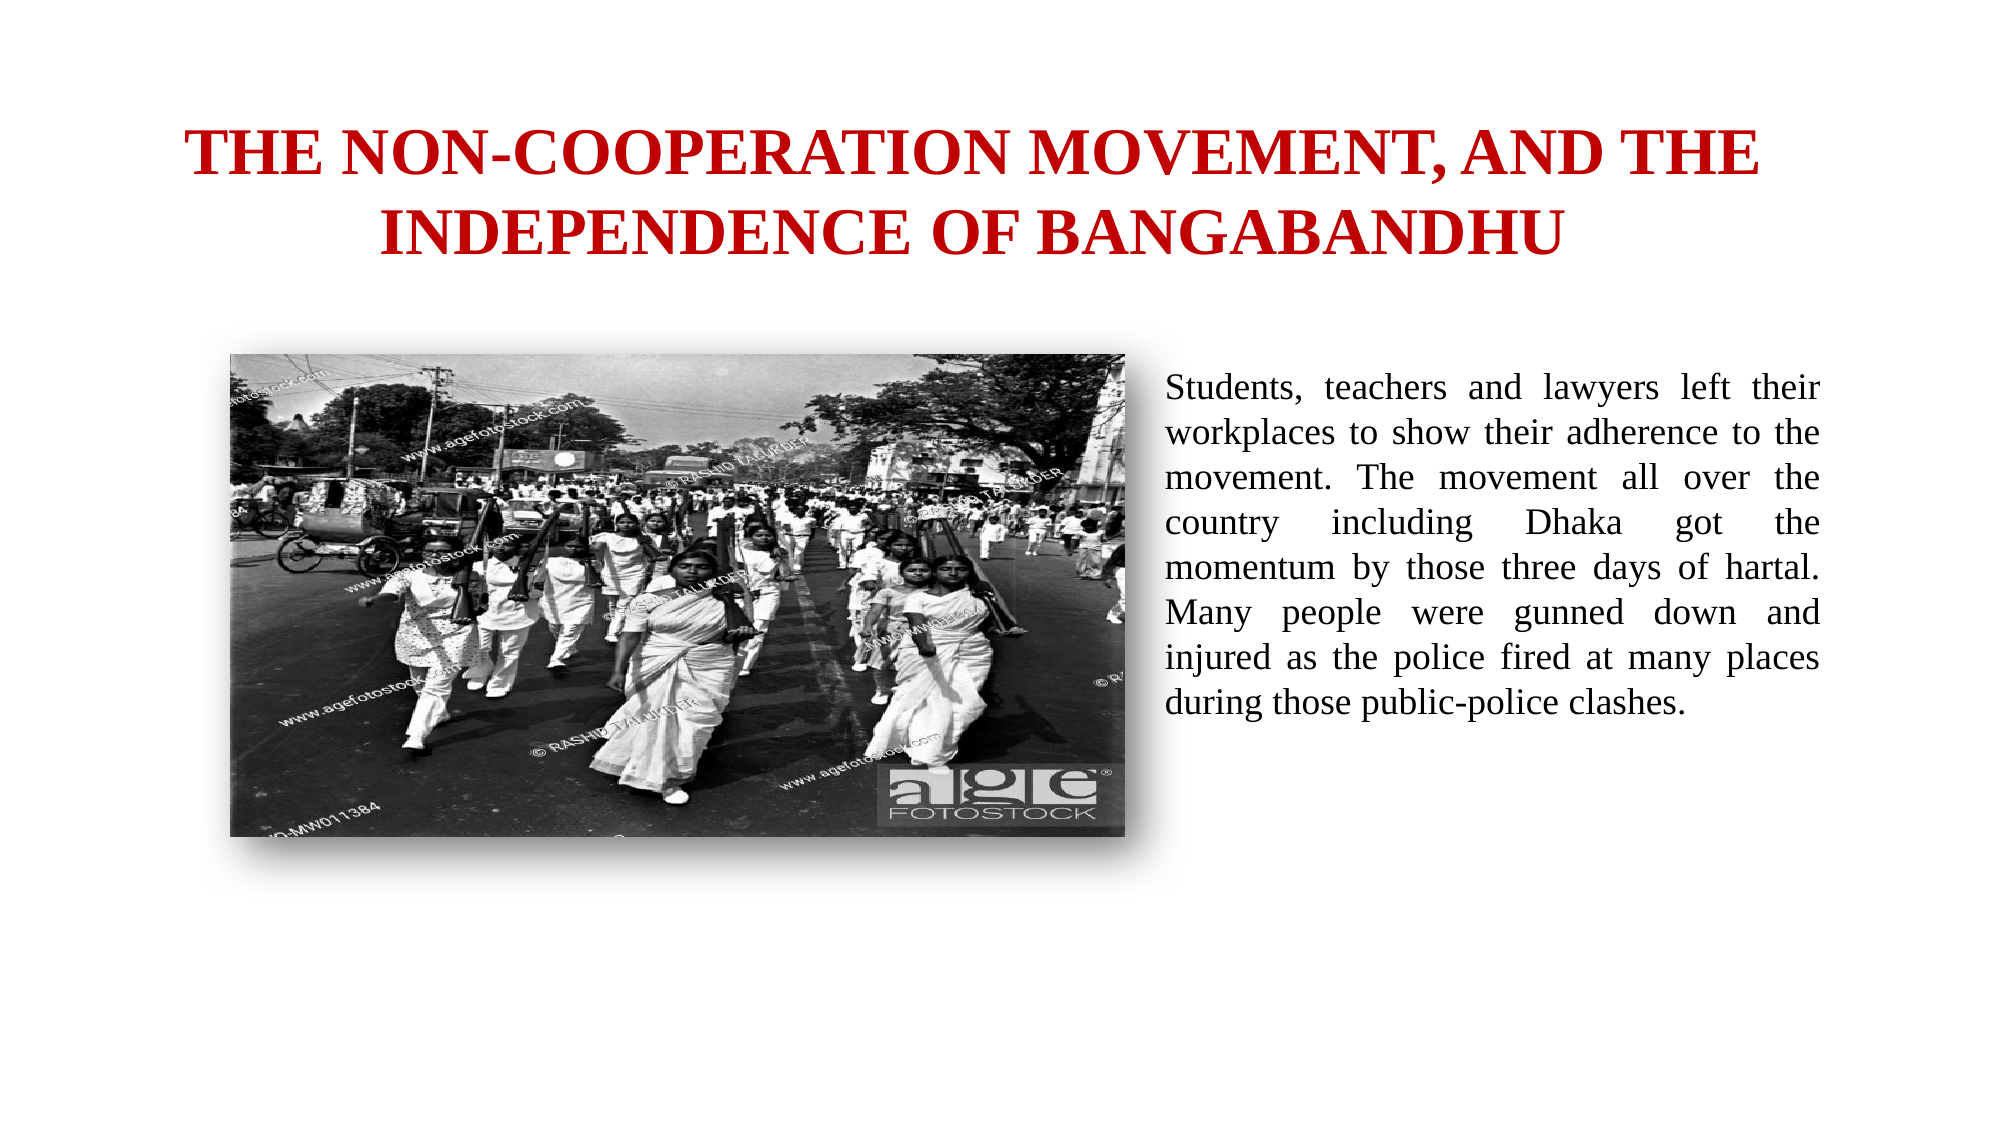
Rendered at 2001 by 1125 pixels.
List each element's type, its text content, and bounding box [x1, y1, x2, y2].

list Students, teachers and lawyers left their workplaces to show their adherence to the movement. The movement all over the country including Dhaka got the momentum by those three days of hartal. Many people were gunned down and injured as the police fired at many places during those public-police clashes. [1158, 354, 1837, 837]
title THE NON-COOPERATION MOVEMENT, AND THE INDEPENDENCE OF BANGABANDHU [111, 99, 1837, 317]
picture [229, 353, 1126, 838]
